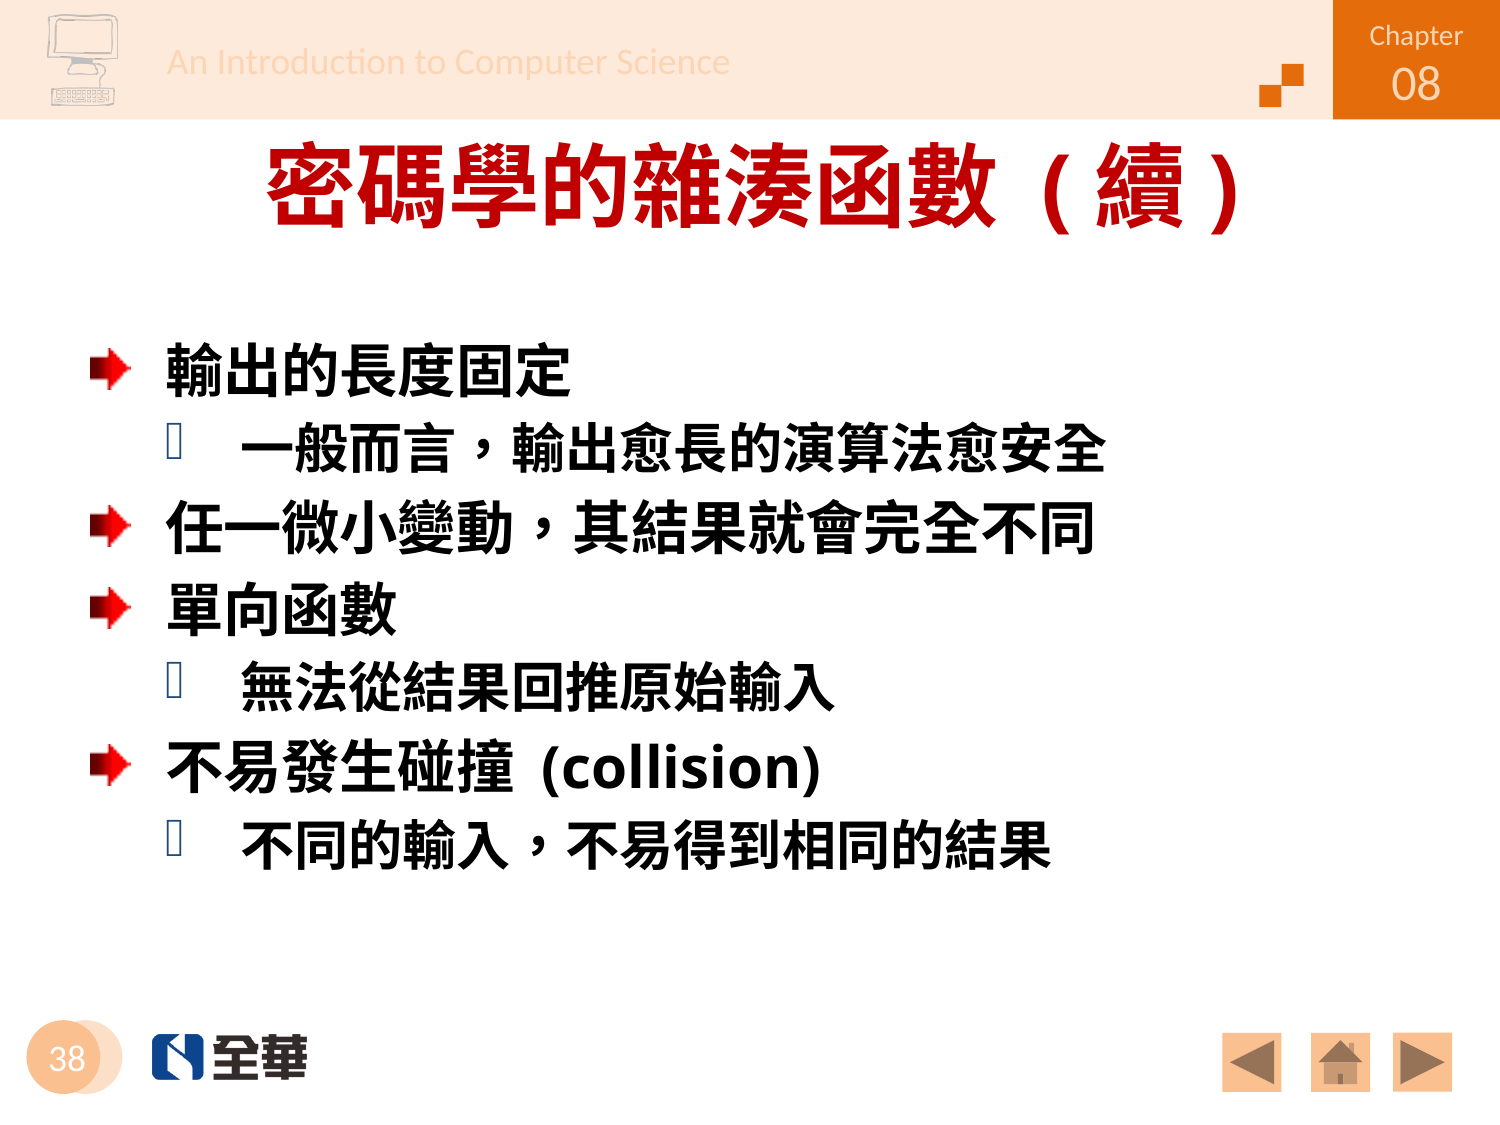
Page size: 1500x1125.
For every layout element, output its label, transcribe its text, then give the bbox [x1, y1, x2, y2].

picture [90, 348, 131, 390]
picture [90, 505, 131, 547]
picture [152, 1034, 307, 1080]
title 密碼學的雜湊函數 (續) [76, 90, 1427, 278]
picture [90, 744, 131, 786]
list 輸出的長度固定 一般而言，輸出愈長的演算法愈安全 任一微小變動，其結果就會完全不同 單向函數 無法從結果回推原始輸入 不易發生碰撞 (collision) 不同的輸入，不易得到相同的結果 [75, 326, 1425, 1005]
picture [47, 14, 118, 106]
picture [90, 587, 131, 629]
